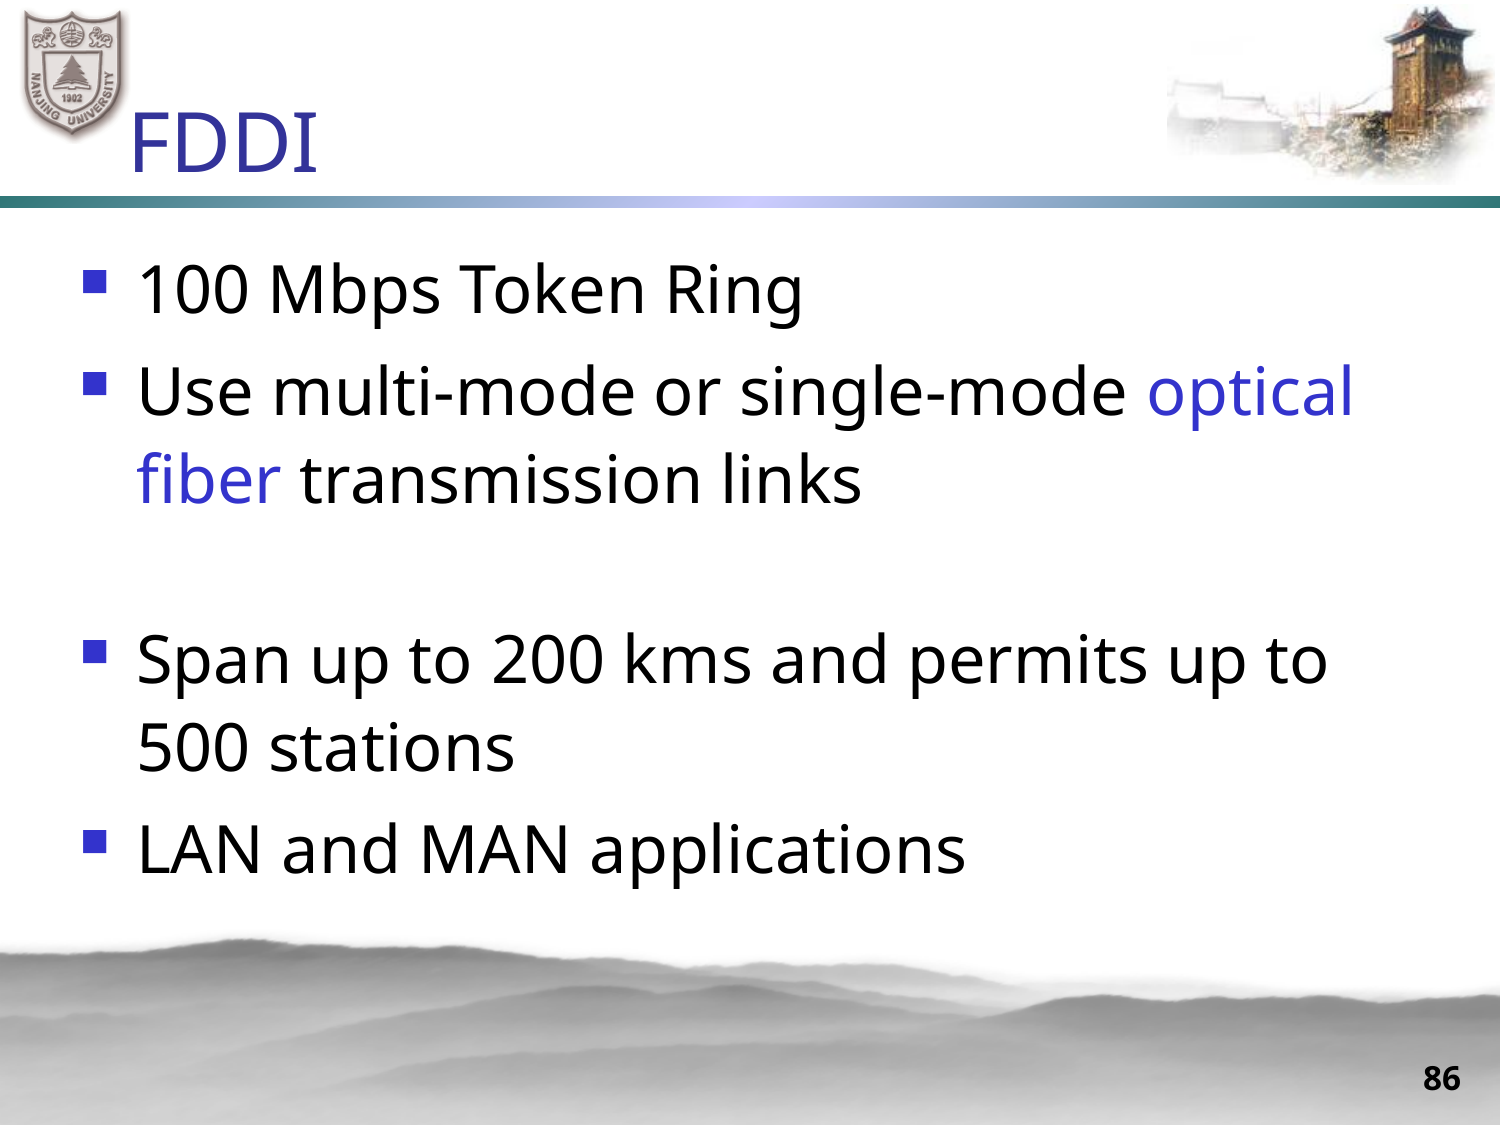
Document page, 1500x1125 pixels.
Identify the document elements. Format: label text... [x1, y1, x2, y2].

slide_number 86 [1163, 1034, 1477, 1111]
list 100 Mbps Token Ring Use multi-mode or single-mode optical fiber transmission links Span up to 200 kms and permits up to 500 stations LAN and MAN applications [64, 231, 1471, 1036]
picture [0, 0, 144, 144]
picture [1167, 4, 1495, 54]
title FDDI [111, 54, 1500, 197]
picture [0, 928, 1500, 1125]
